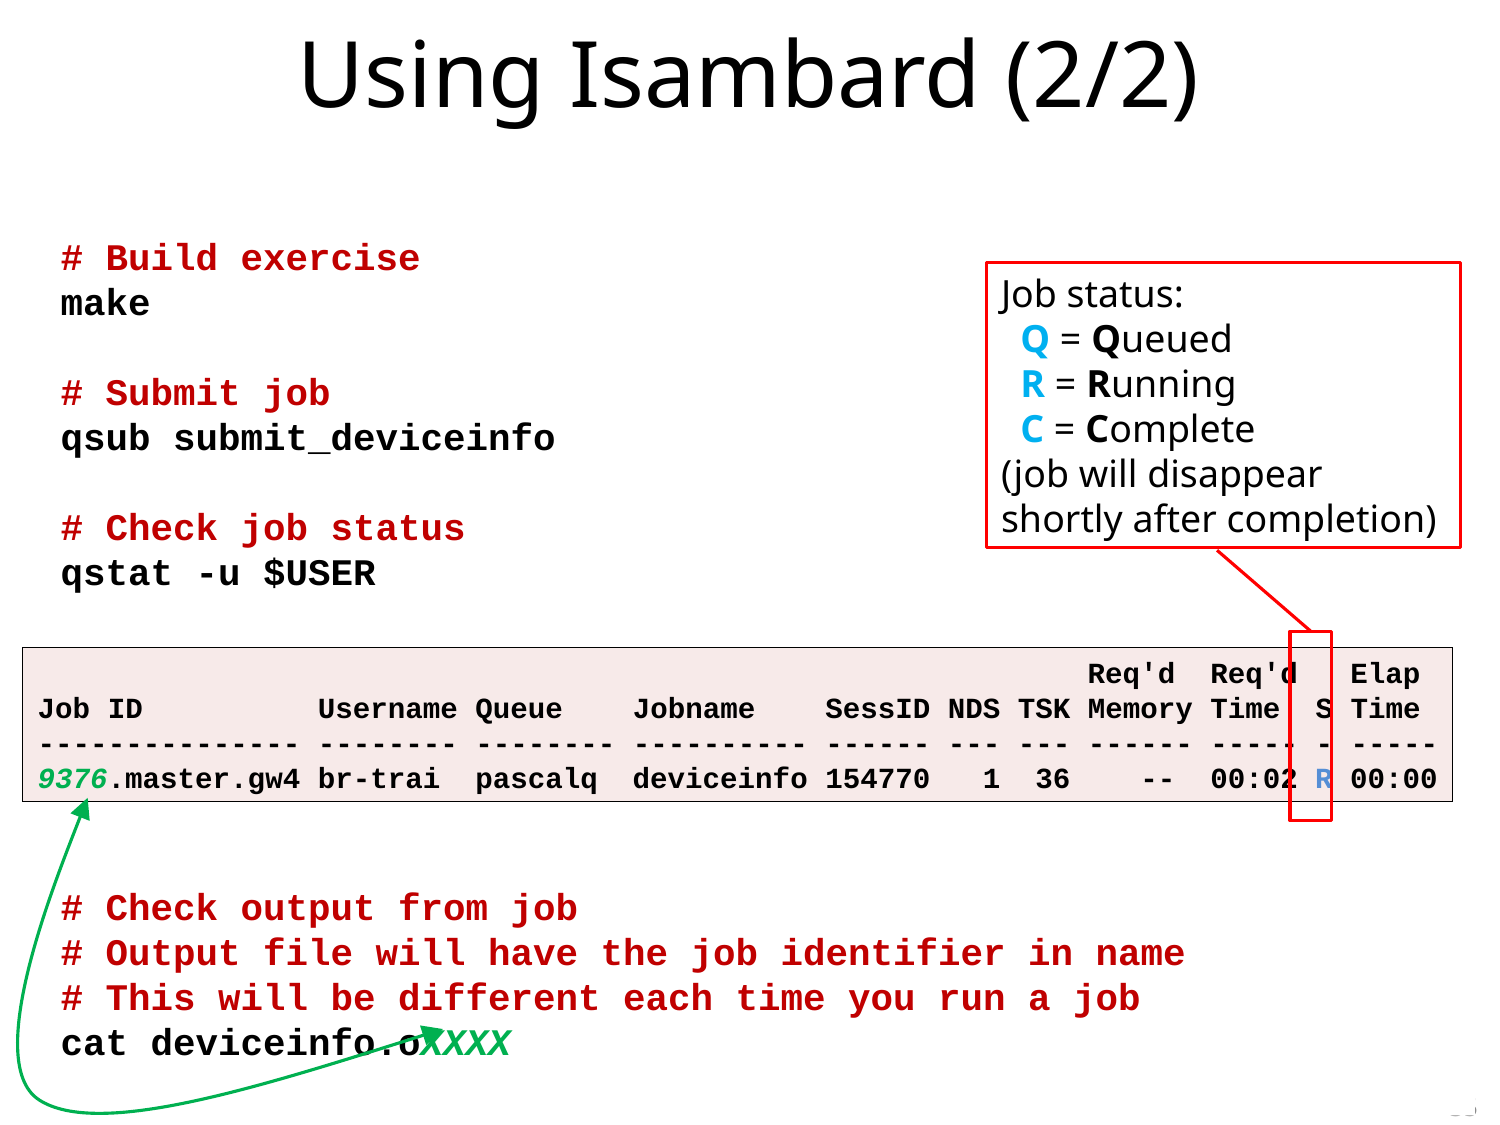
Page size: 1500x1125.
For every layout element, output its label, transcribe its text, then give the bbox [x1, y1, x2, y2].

title Using Isambard (2/2) [73, 0, 1424, 142]
text_box Job status: Q = Queued R = Running C = Complete (job will disappear shortly after completion) [986, 262, 1461, 548]
text_box # Build exercise make # Submit job qsub submit_deviceinfo # Check job status qstat -u $USER # Check output from job # Output file will have the job identifier in name # This will be different each time you run a job cat deviceinfo.oXXXX [45, 180, 1475, 1116]
text_box Req'd Req'd Elap Job ID Username Queue Jobname SessID NDS TSK Memory Time S Time --------------- -------- -------- ---------- ------ --- --- ------ ----- - ----- 9376.master.gw4 br-trai pascalq deviceinfo 154770 1 36 -- 00:02 R 00:00 [1332, 647, 1453, 802]
text_box Req'd Req'd Elap Job ID Username Queue Jobname SessID NDS TSK Memory Time S Time --------------- -------- -------- ---------- ------ --- --- ------ ----- - ----- 9376.master.gw4 br-trai pascalq deviceinfo 154770 1 36 -- 00:02 R 00:00 [22, 647, 1289, 802]
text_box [1216, 550, 1311, 632]
slide_number 35 [1401, 1081, 1493, 1125]
text_box [1289, 631, 1332, 821]
text_box [17, 797, 443, 1114]
